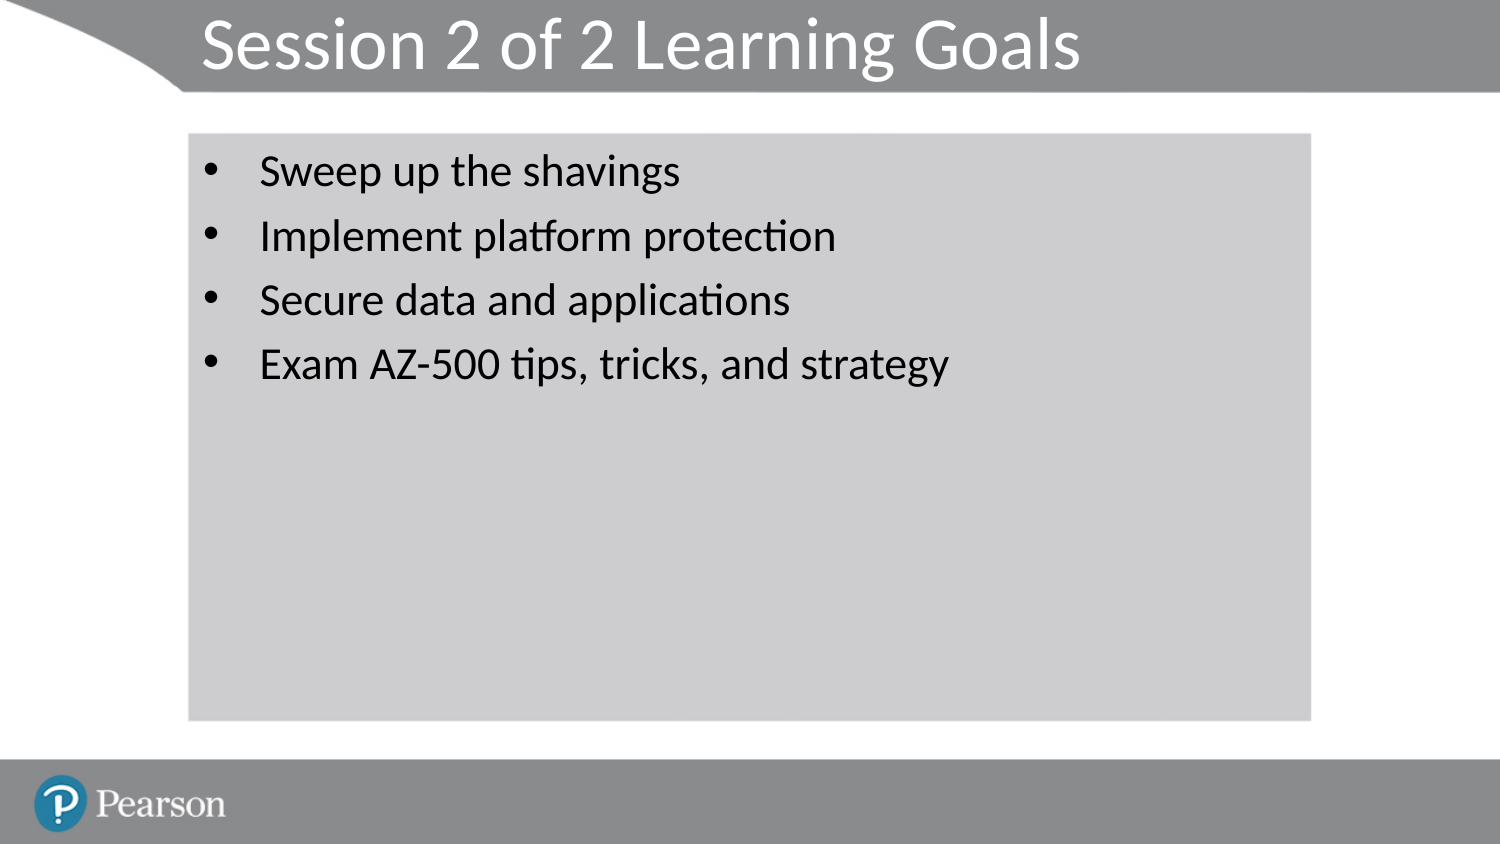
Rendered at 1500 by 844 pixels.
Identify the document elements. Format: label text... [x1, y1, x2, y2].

list Sweep up the shavings Implement platform protection Secure data and applications Exam AZ-500 tips, tricks, and strategy [188, 133, 1311, 716]
title Session 2 of 2 Learning Goals [186, 0, 1425, 79]
picture [0, 0, 1500, 844]
